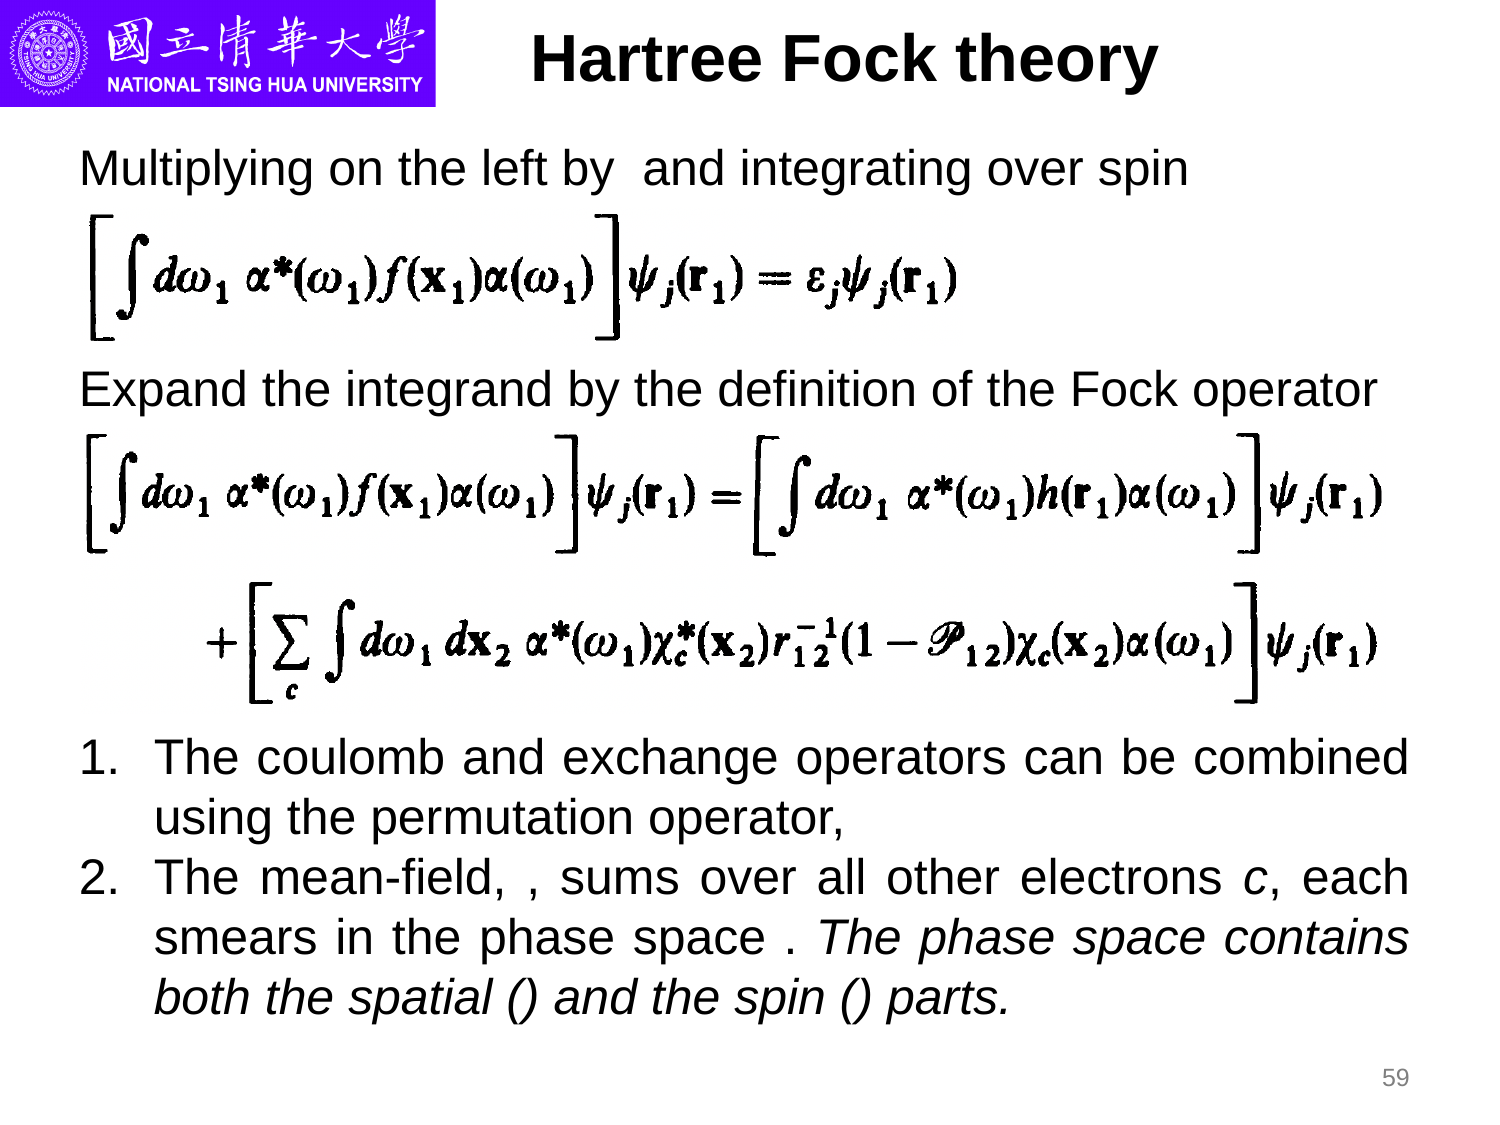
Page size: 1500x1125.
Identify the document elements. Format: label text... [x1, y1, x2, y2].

title Hartree Fock theory [515, 0, 1425, 107]
picture [0, 0, 436, 107]
slide_number 59 [1308, 1050, 1425, 1103]
picture [79, 207, 963, 346]
picture [79, 427, 1386, 714]
text_box Expand the integrand by the definition of the Fock operator [64, 348, 1425, 424]
